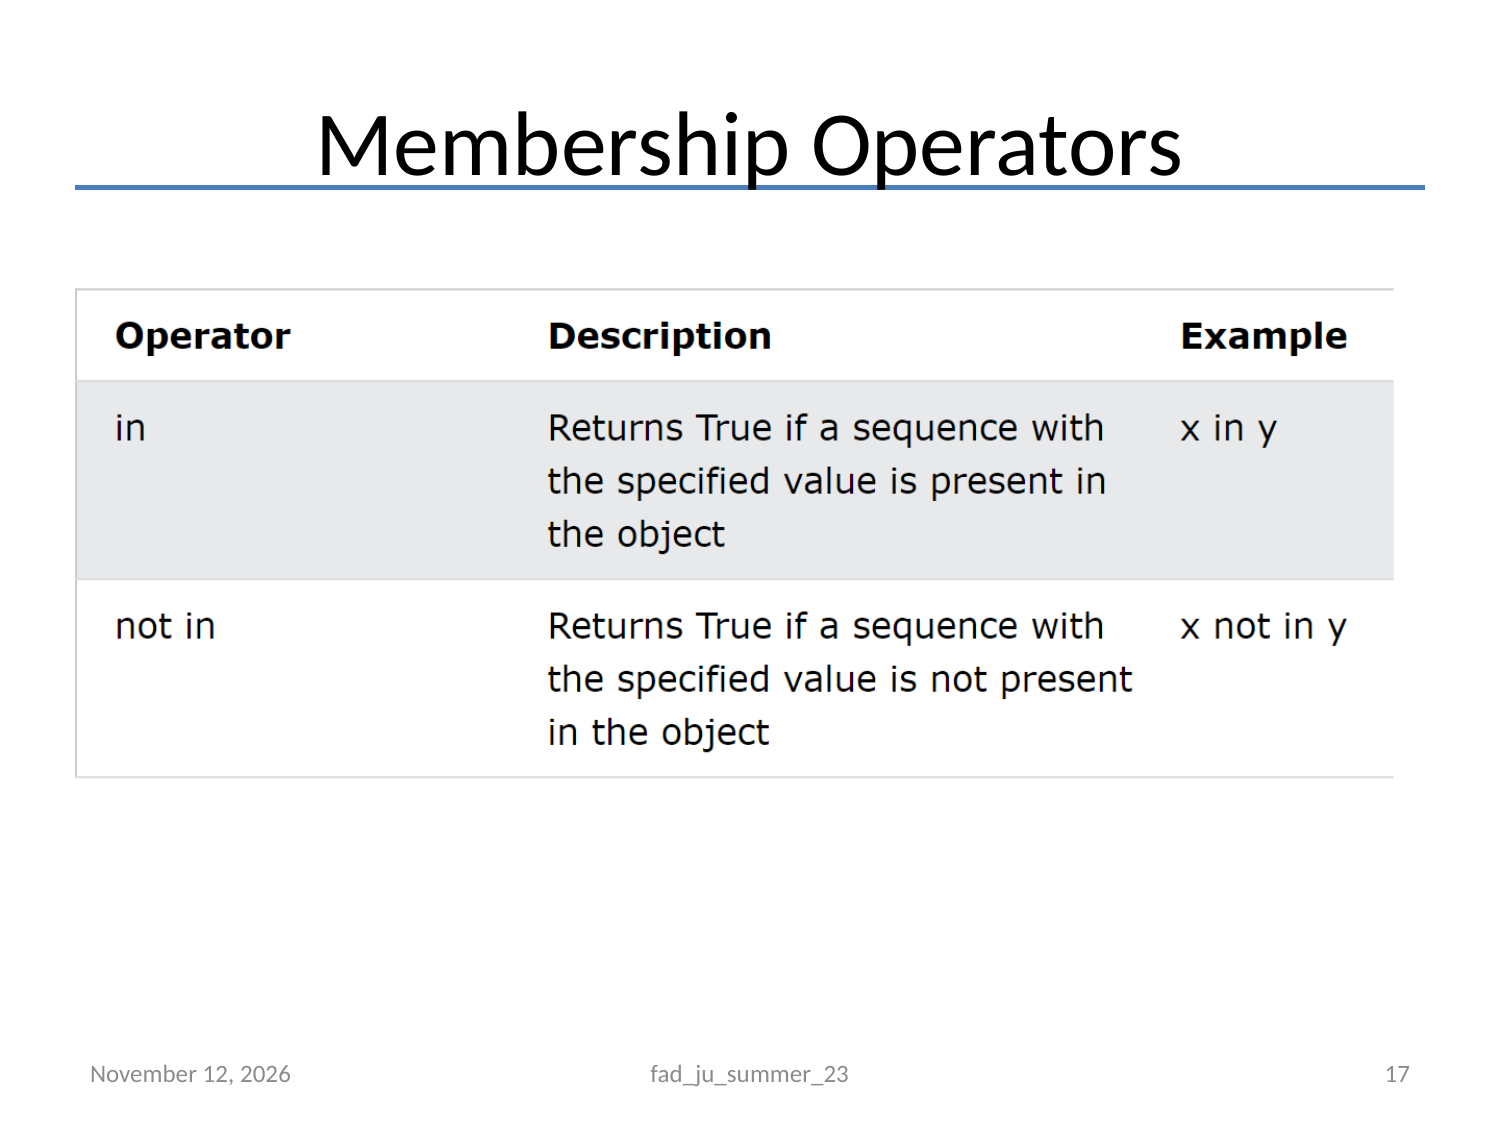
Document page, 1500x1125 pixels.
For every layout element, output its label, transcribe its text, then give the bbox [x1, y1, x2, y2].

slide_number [75, 1042, 425, 1103]
list . [75, 262, 1425, 1005]
picture [74, 287, 1394, 785]
title Membership Operators [75, 45, 1425, 233]
slide_number 17 [1074, 1042, 1425, 1103]
footer fad_ju_summer_23 [512, 1042, 988, 1103]
